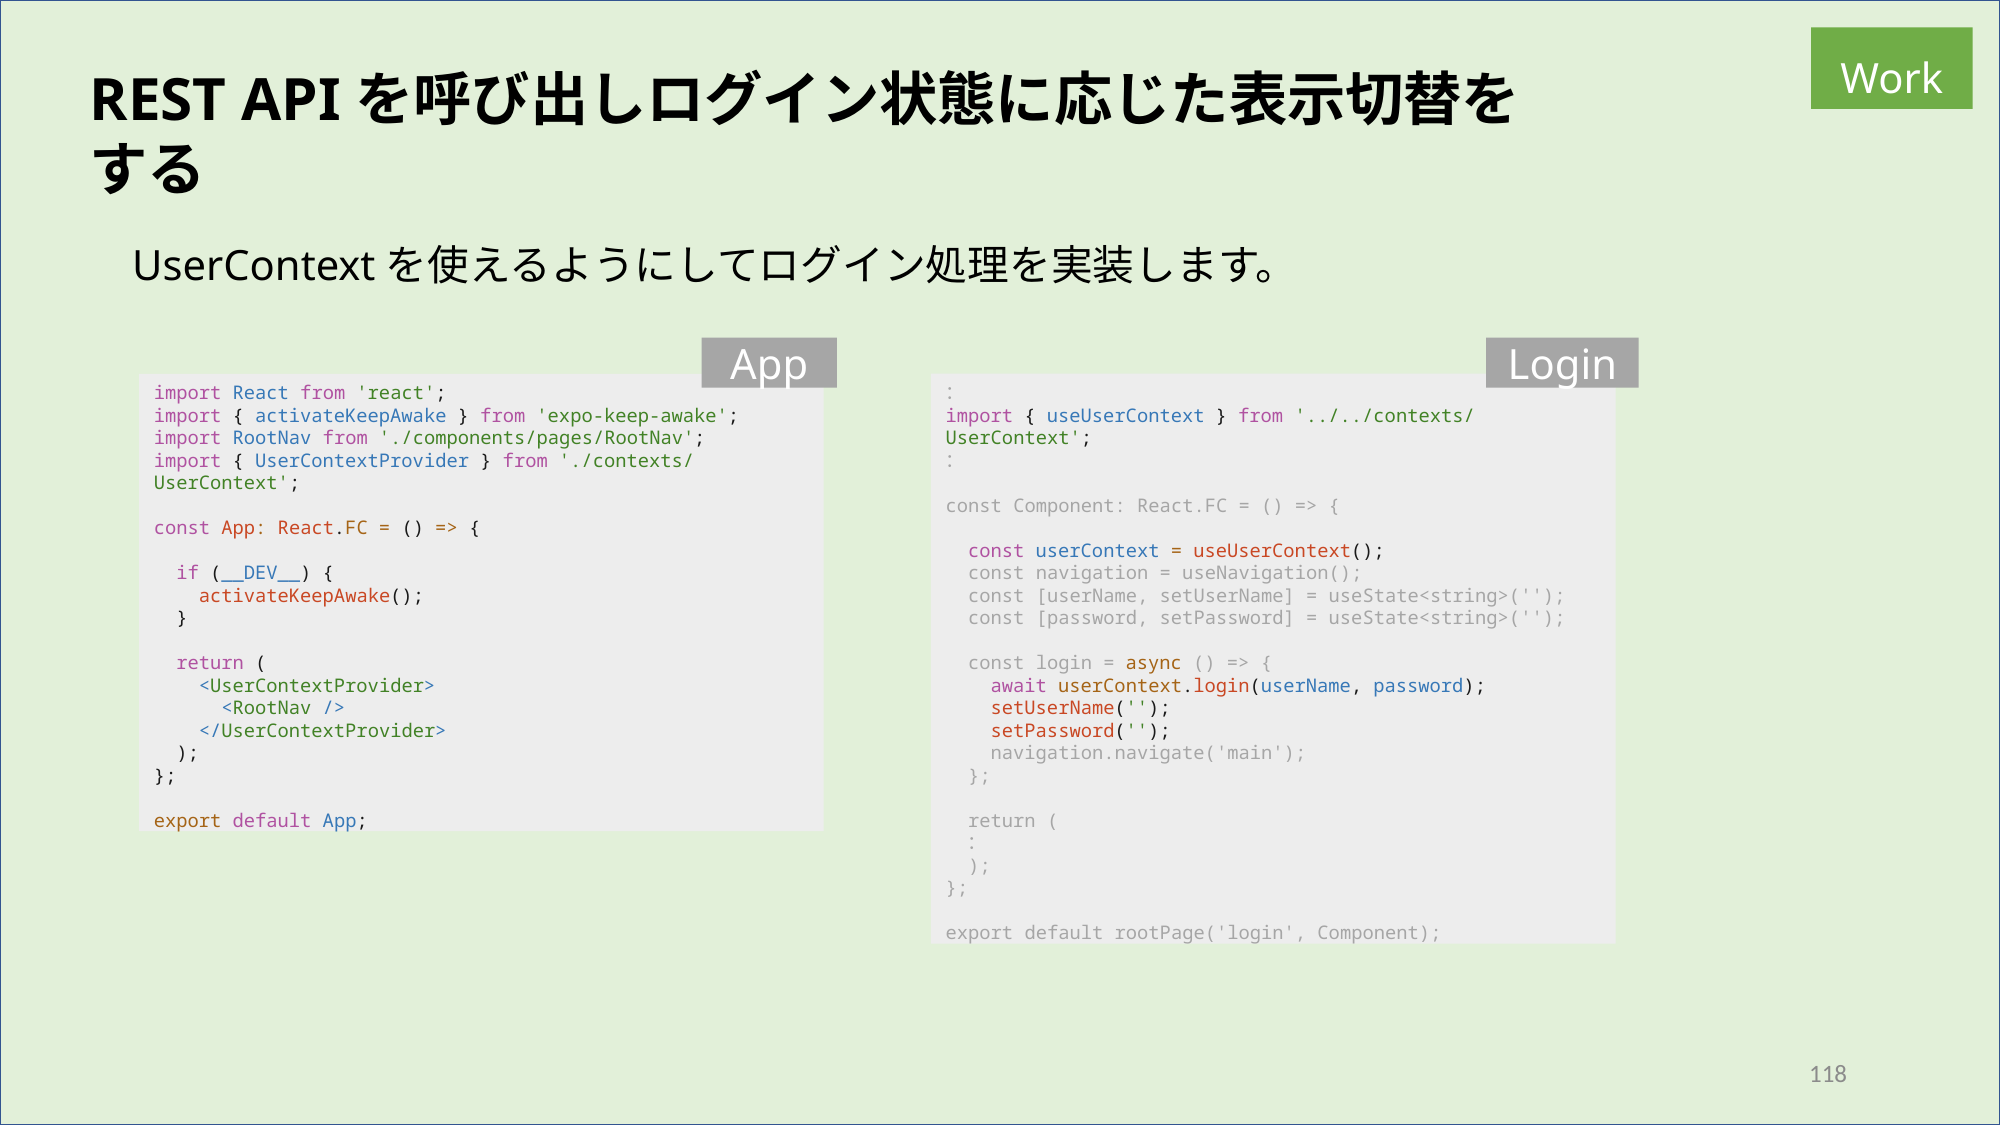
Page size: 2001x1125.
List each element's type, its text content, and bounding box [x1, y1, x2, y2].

text_box Work [1811, 27, 1973, 109]
text_box import React from 'react'; import { activateKeepAwake } from 'expo-keep-awake'; import RootNav from './components/pages/RootNav'; import { UserContextProvider } from './contexts/UserContext'; const App: React.FC = () => { if (__DEV__) { activateKeepAwake(); } return ( <UserContextProvider> <RootNav /> </UserContextProvider> ); }; export default App; [139, 373, 824, 832]
slide_number 118 [1412, 1042, 1863, 1103]
text_box [0, 0, 2000, 1125]
text_box App [701, 337, 837, 388]
text_box REST APIを呼び出しログイン状態に応じた表示切替をする [74, 54, 1563, 210]
text_box UserContextを使えるようにしてログイン処理を実装します。 [117, 214, 1904, 363]
text_box ： import { useUserContext } from '../../contexts/UserContext'; ： const Component: React.FC = () => { const userContext = useUserContext(); const navigation = useNavigation(); const [userName, setUserName] = useState<string>(''); const [password, setPassword] = useState<string>(''); const login = async () => { await userContext.login(userName, password); setUserName(''); setPassword(''); navigation.navigate('main'); }; return ( ： ); }; export default rootPage('login', Component); [930, 373, 1616, 944]
text_box Login [1486, 337, 1639, 388]
